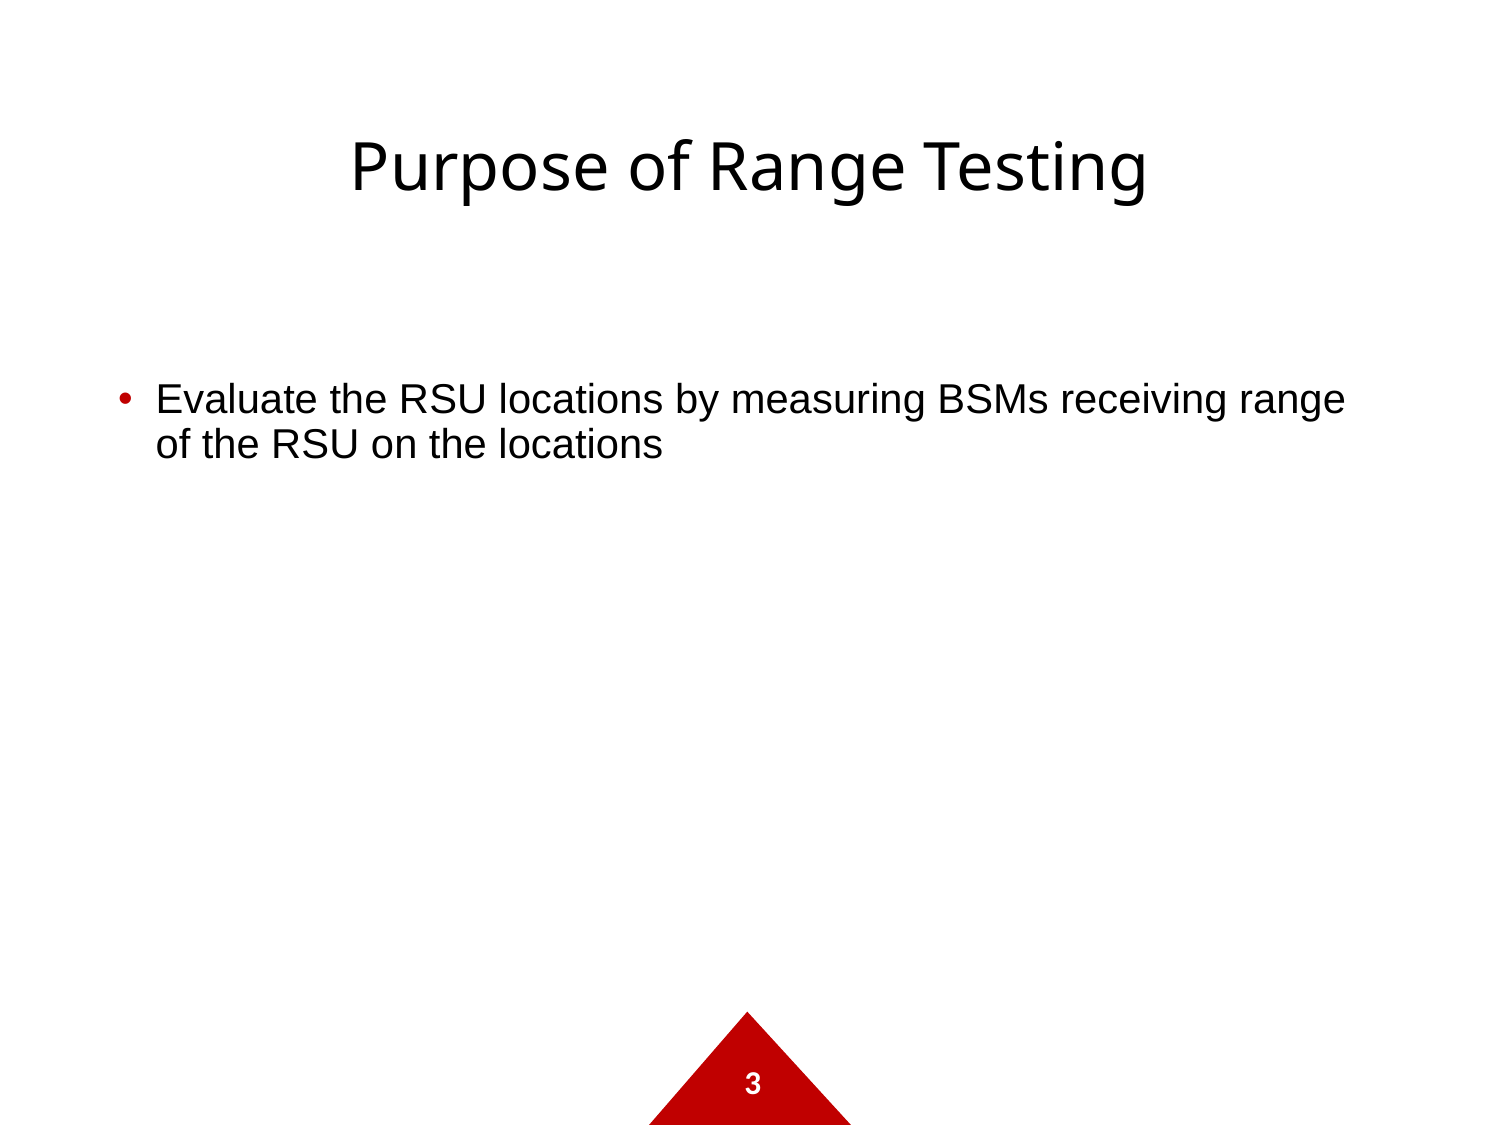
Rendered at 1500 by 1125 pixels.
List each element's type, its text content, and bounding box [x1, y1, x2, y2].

title Purpose of Range Testing [103, 59, 1397, 278]
text_box [649, 1011, 851, 1125]
slide_number 3 [729, 1051, 771, 1112]
list Evaluate the RSU locations by measuring BSMs receiving range of the RSU on the locations [103, 299, 1397, 970]
